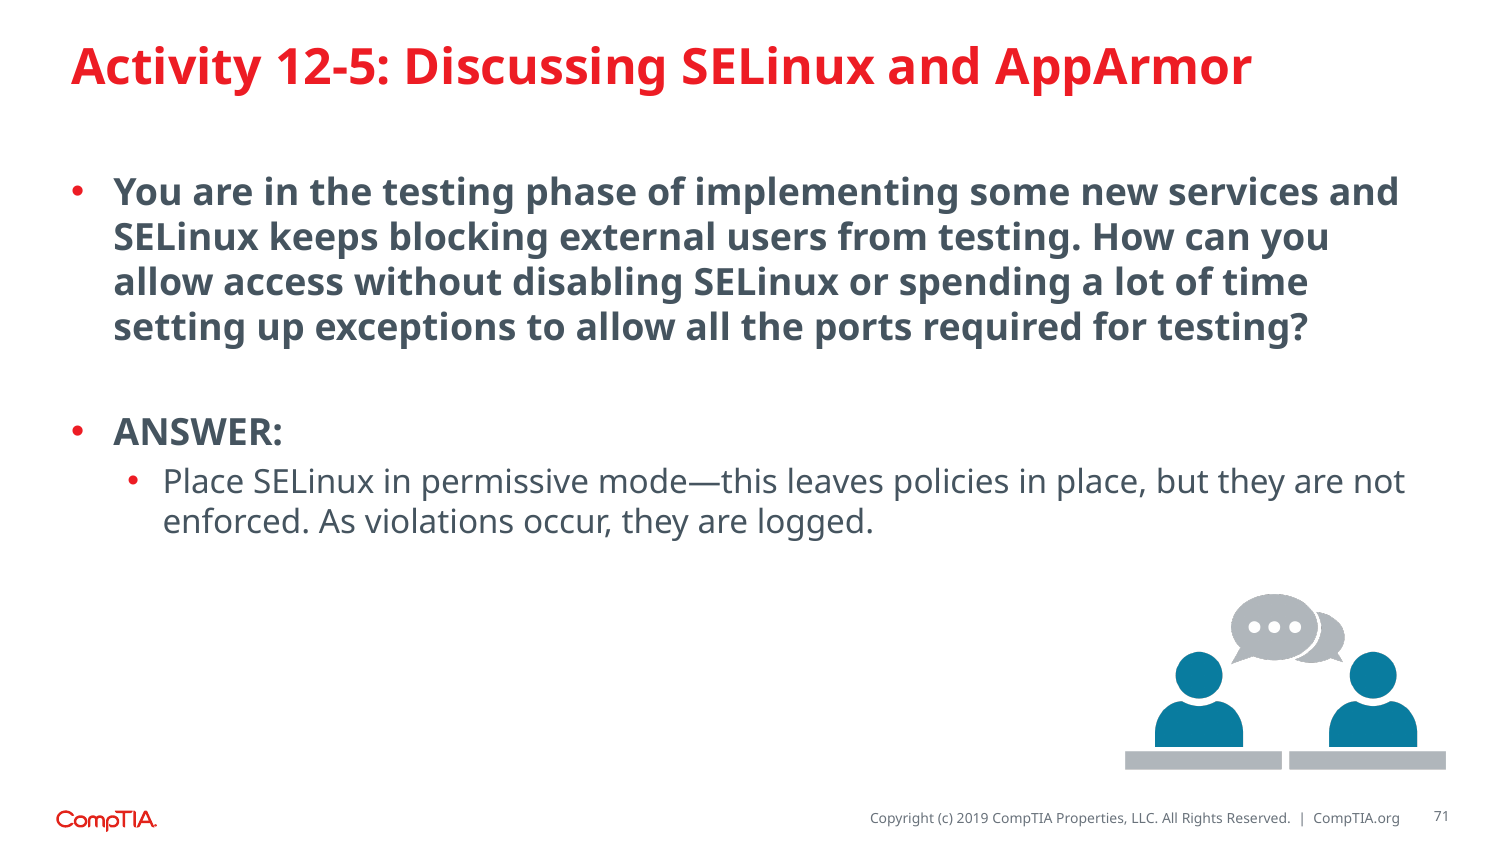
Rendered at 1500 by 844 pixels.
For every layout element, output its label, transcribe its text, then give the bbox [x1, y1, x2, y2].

list You are in the testing phase of implementing some new services and SELinux keeps blocking external users from testing. How can you allow access without disabling SELinux or spending a lot of time setting up exceptions to allow all the ports required for testing? ANSWER: Place SELinux in permissive mode—this leaves policies in place, but they are not enforced. As violations occur, they are logged. [56, 160, 1444, 768]
picture [1124, 593, 1446, 770]
slide_number 71 [1407, 800, 1450, 835]
title Activity 12-5: Discussing SELinux and AppArmor [56, 12, 1350, 117]
